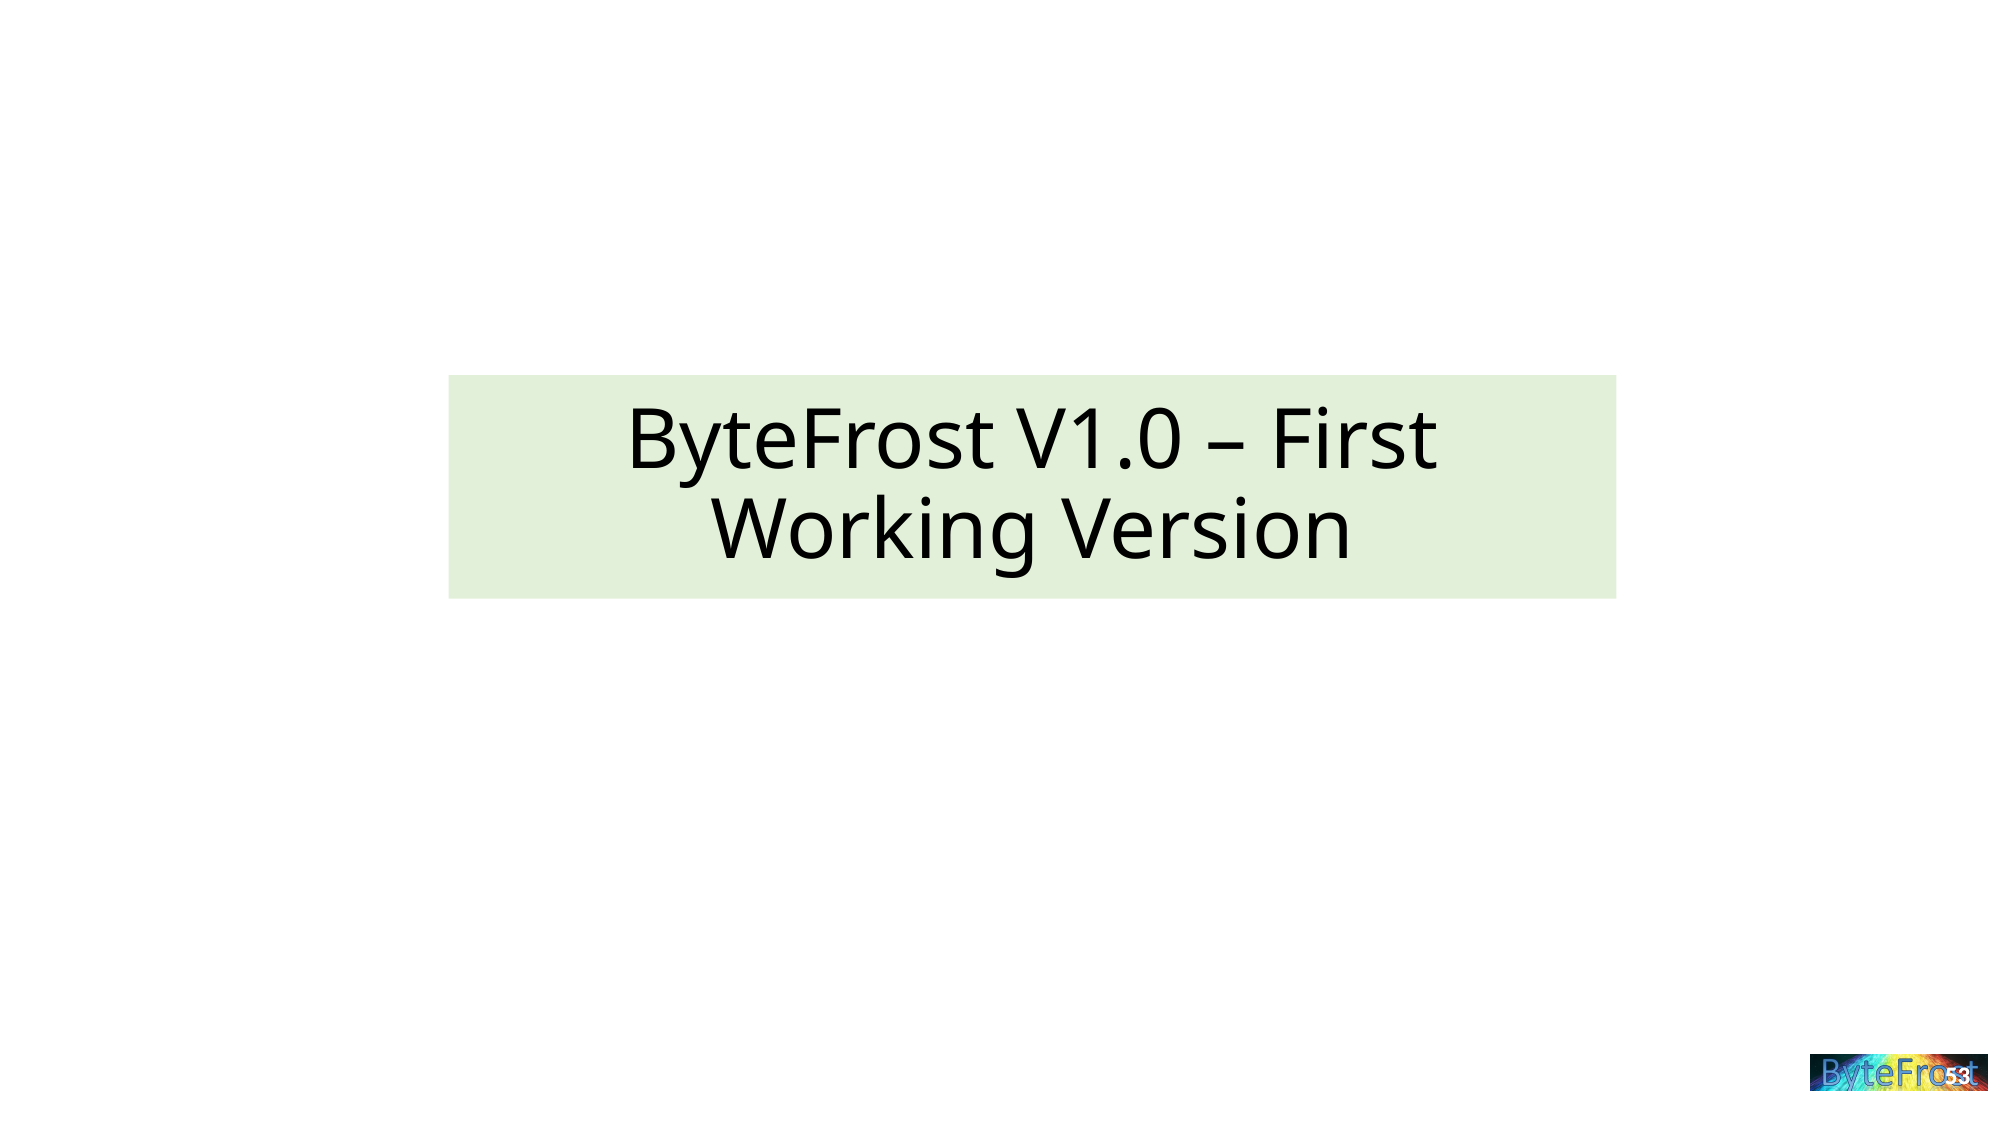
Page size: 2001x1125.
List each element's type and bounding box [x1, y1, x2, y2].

title [448, 375, 1617, 599]
picture [1810, 1054, 1988, 1091]
